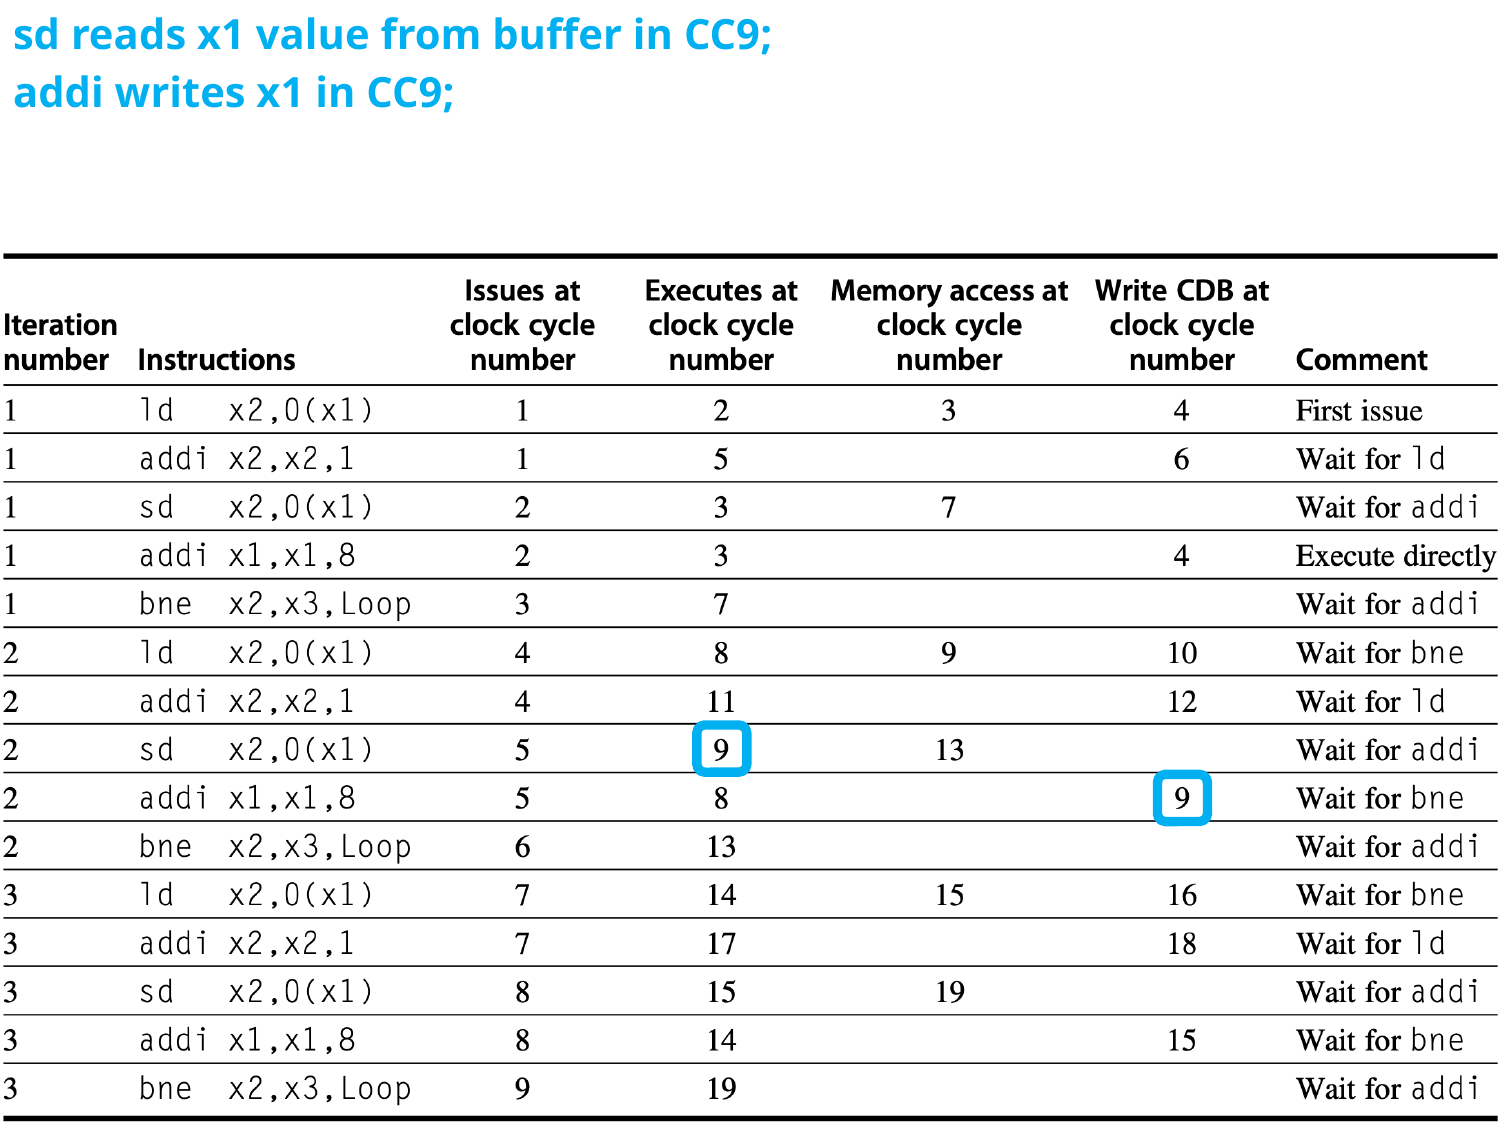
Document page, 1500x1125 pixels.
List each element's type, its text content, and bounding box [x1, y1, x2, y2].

text_box sd reads x1 value from buffer in CC9; addi writes x1 in CC9; [0, 0, 1500, 250]
picture [0, 250, 1500, 1125]
